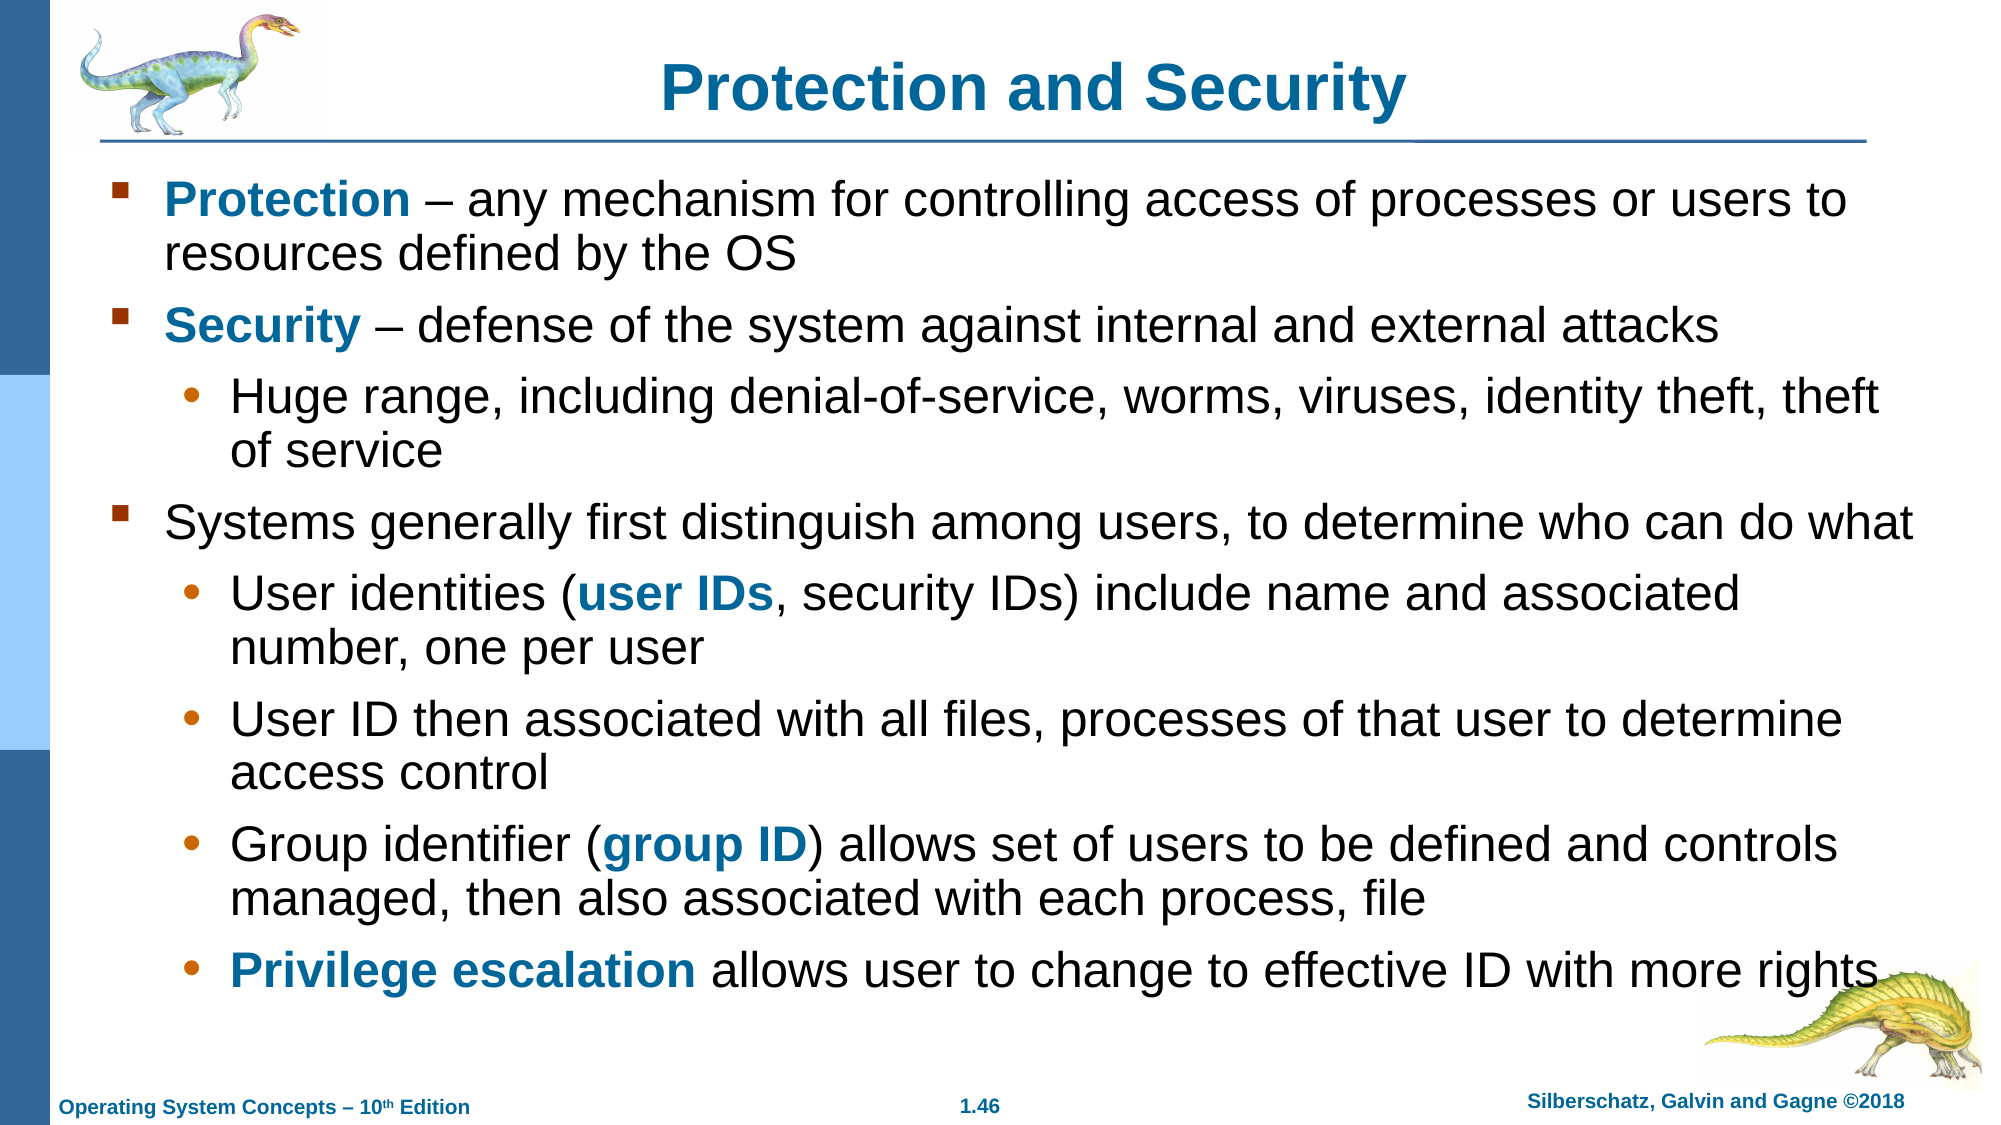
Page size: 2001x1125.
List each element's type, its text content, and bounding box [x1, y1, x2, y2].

title Protection and Security [417, 36, 1651, 131]
list Protection – any mechanism for controlling access of processes or users to resources defined by the OS Security – defense of the system against internal and external attacks Huge range, including denial-of-service, worms, viruses, identity theft, theft of service Systems generally first distinguish among users, to determine who can do what User identities (user IDs, security IDs) include name and associated number, one per user User ID then associated with all files, processes of that user to determine access control Group identifier (group ID) allows set of users to be defined and controls managed, then also associated with each process, file Privilege escalation allows user to change to effective ID with more rights [92, 166, 1941, 1017]
picture [62, 0, 324, 149]
picture [1700, 959, 1982, 1090]
